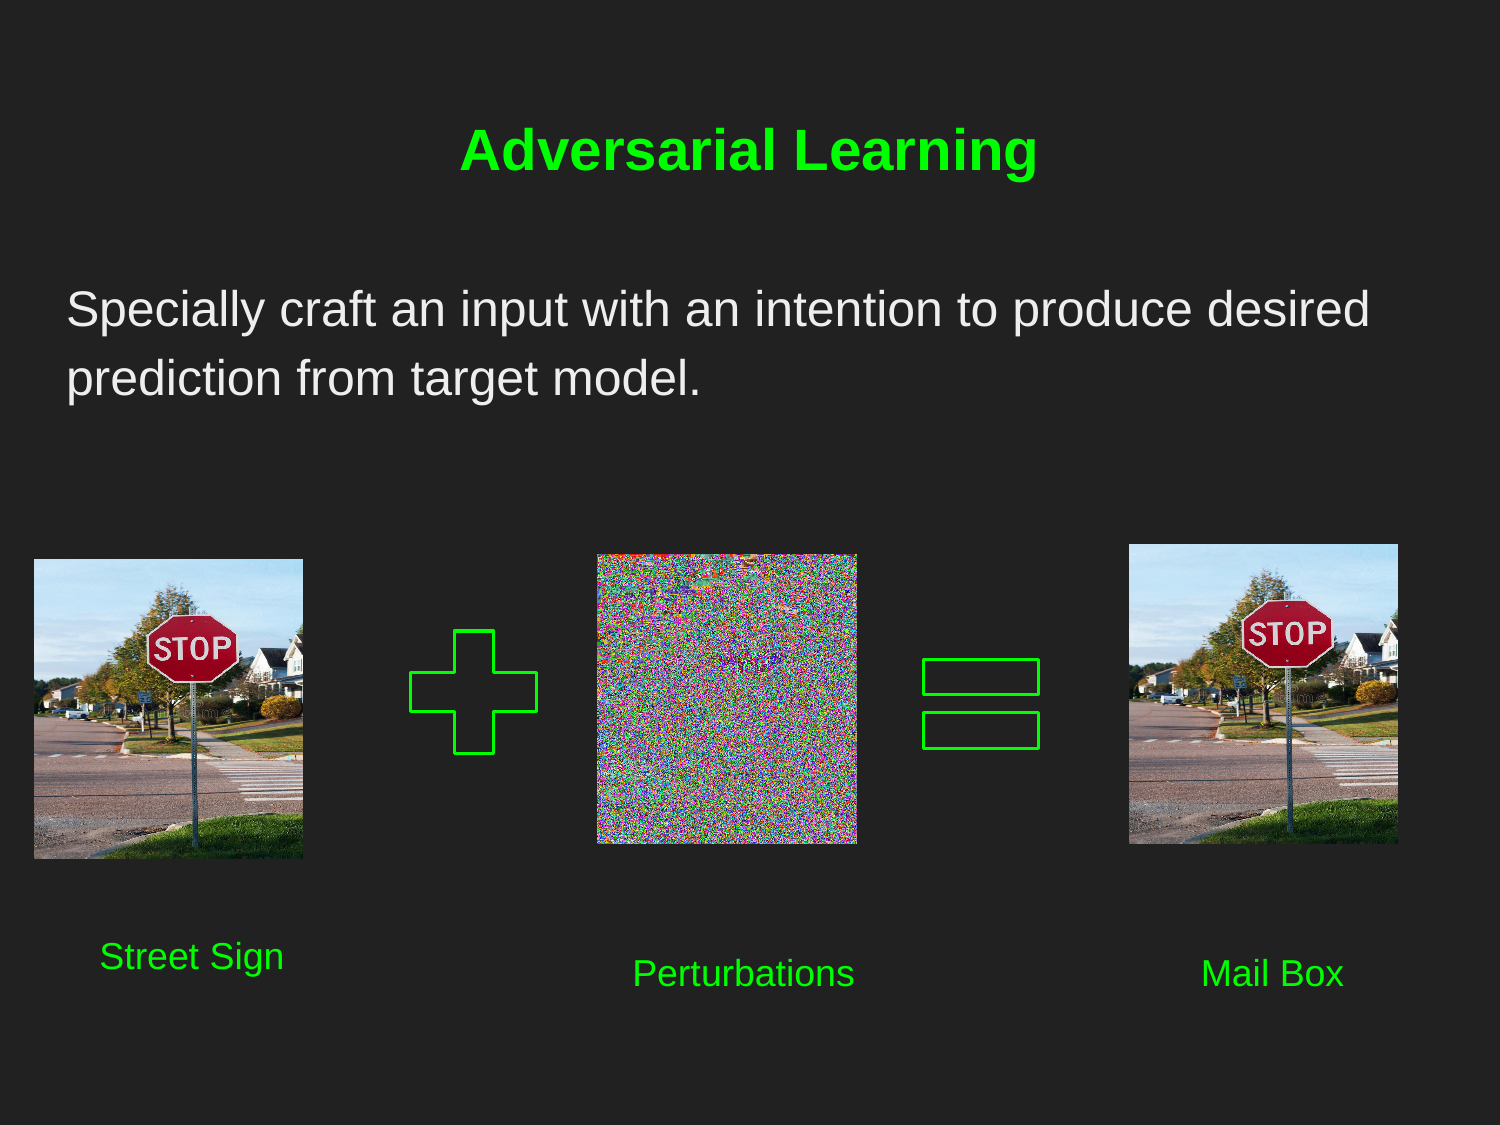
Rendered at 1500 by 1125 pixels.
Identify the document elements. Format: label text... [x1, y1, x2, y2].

picture [33, 559, 303, 859]
text_box [410, 630, 537, 754]
text_box [923, 712, 1039, 749]
list Specially craft an input with an intention to produce desired prediction from target model. [51, 252, 1449, 1000]
picture [596, 554, 857, 844]
text_box Street Sign [48, 917, 335, 1085]
title Adversarial Learning [51, 97, 1449, 223]
picture [1128, 543, 1398, 844]
text_box Perturbations [604, 934, 883, 1101]
text_box [923, 659, 1039, 695]
text_box Mail Box [1165, 934, 1380, 1101]
